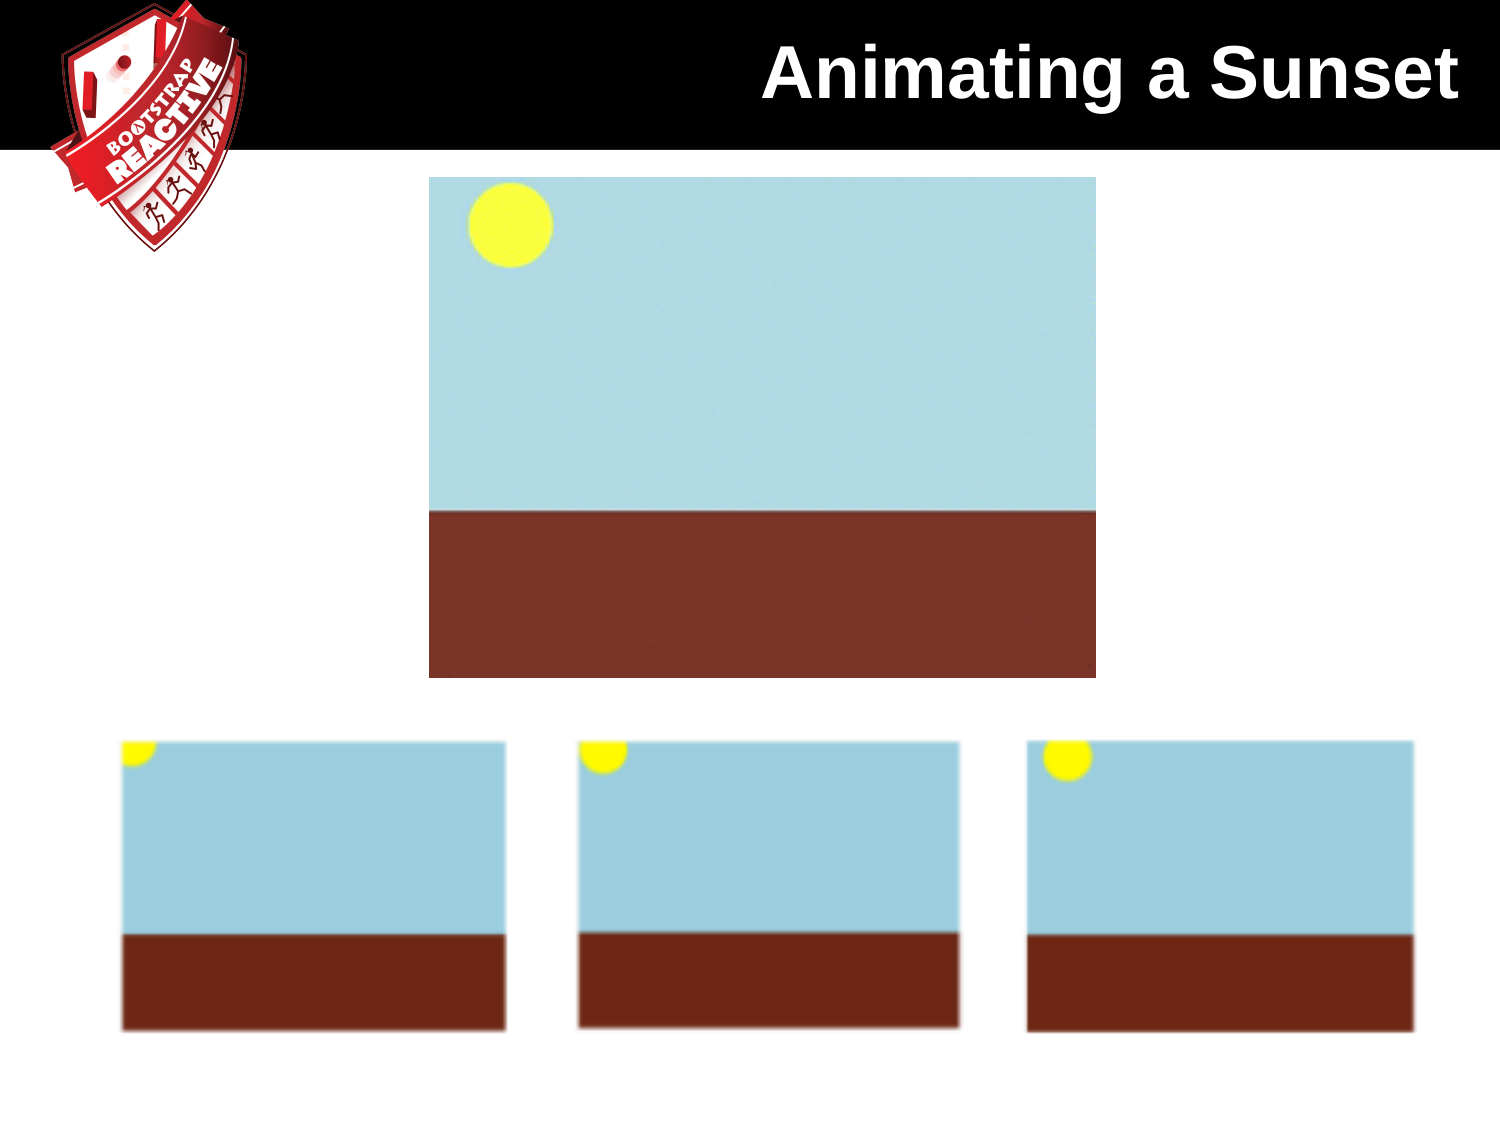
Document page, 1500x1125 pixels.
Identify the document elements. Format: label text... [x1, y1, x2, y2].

title Animating a Sunset [50, 0, 1475, 138]
picture [50, 138, 250, 252]
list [428, 176, 1097, 678]
picture [85, 716, 1449, 1070]
